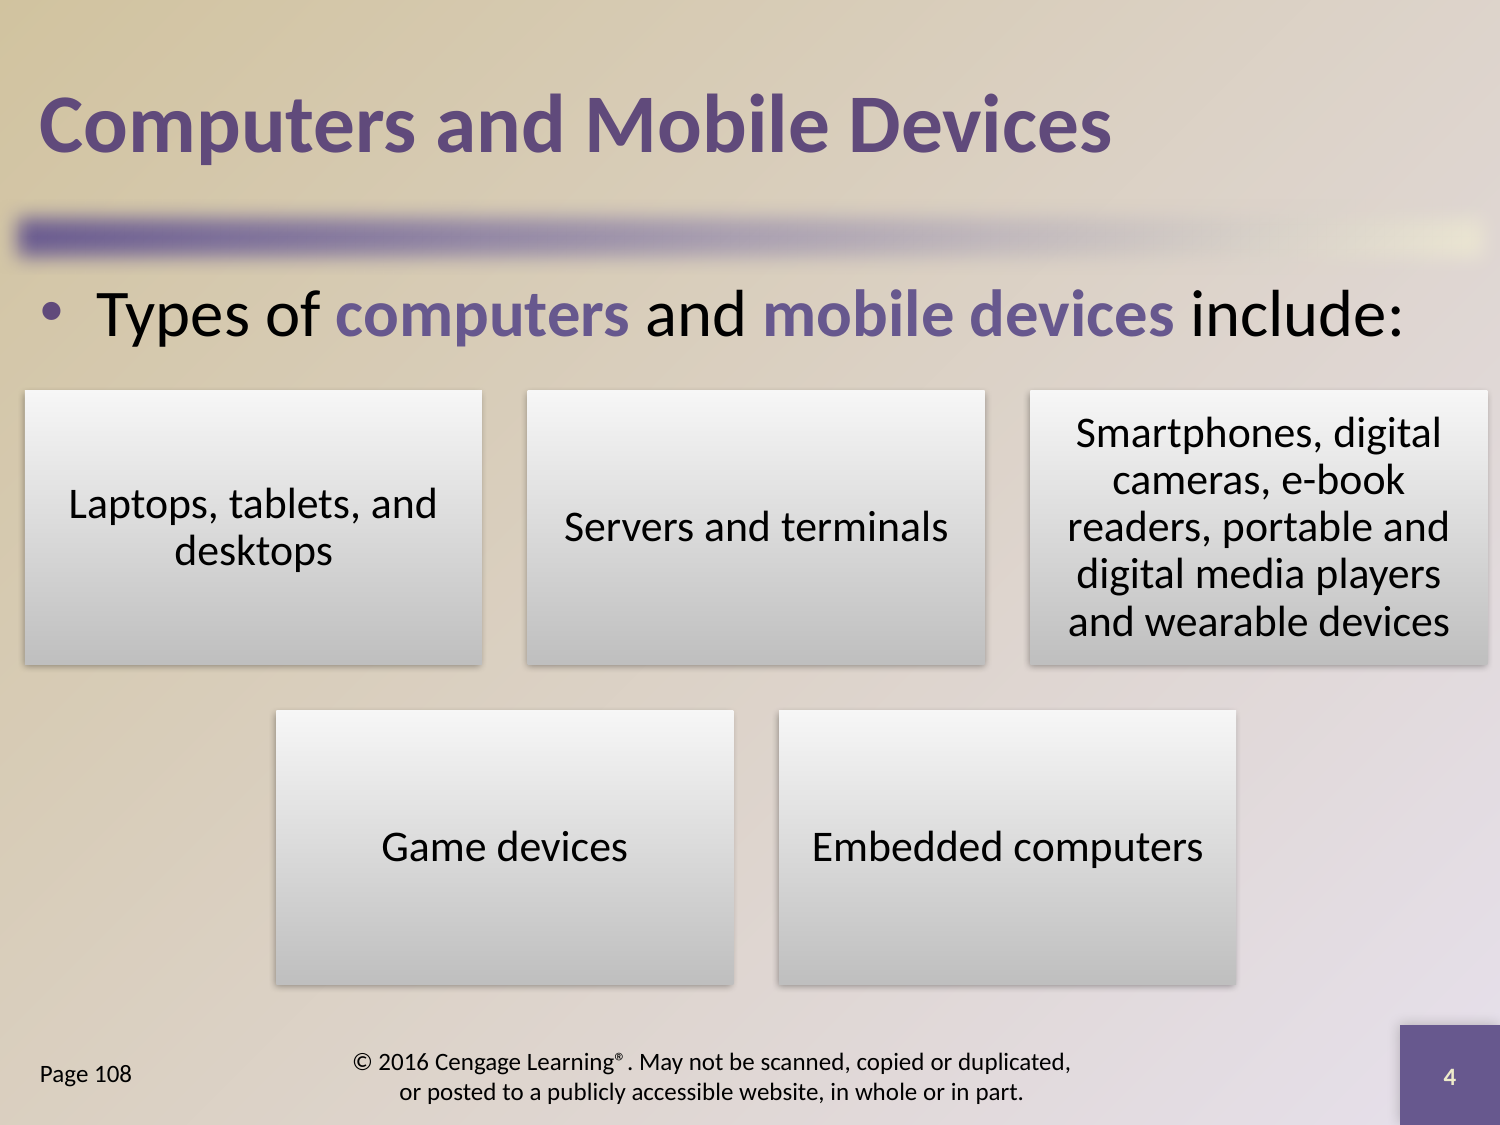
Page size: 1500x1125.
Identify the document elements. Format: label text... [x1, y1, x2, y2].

footer © 2016 Cengage Learning®. May not be scanned, copied or duplicated, or posted to a publicly accessible website, in whole or in part. [324, 1045, 1100, 1105]
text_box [24, 362, 1488, 1013]
slide_number 4 [1400, 1025, 1500, 1125]
title Computers and Mobile Devices [24, 24, 1475, 213]
list Types of computers and mobile devices include: [24, 1021, 1475, 1025]
list Page 108 [24, 1050, 300, 1125]
list Types of computers and mobile devices include: [24, 262, 1475, 361]
